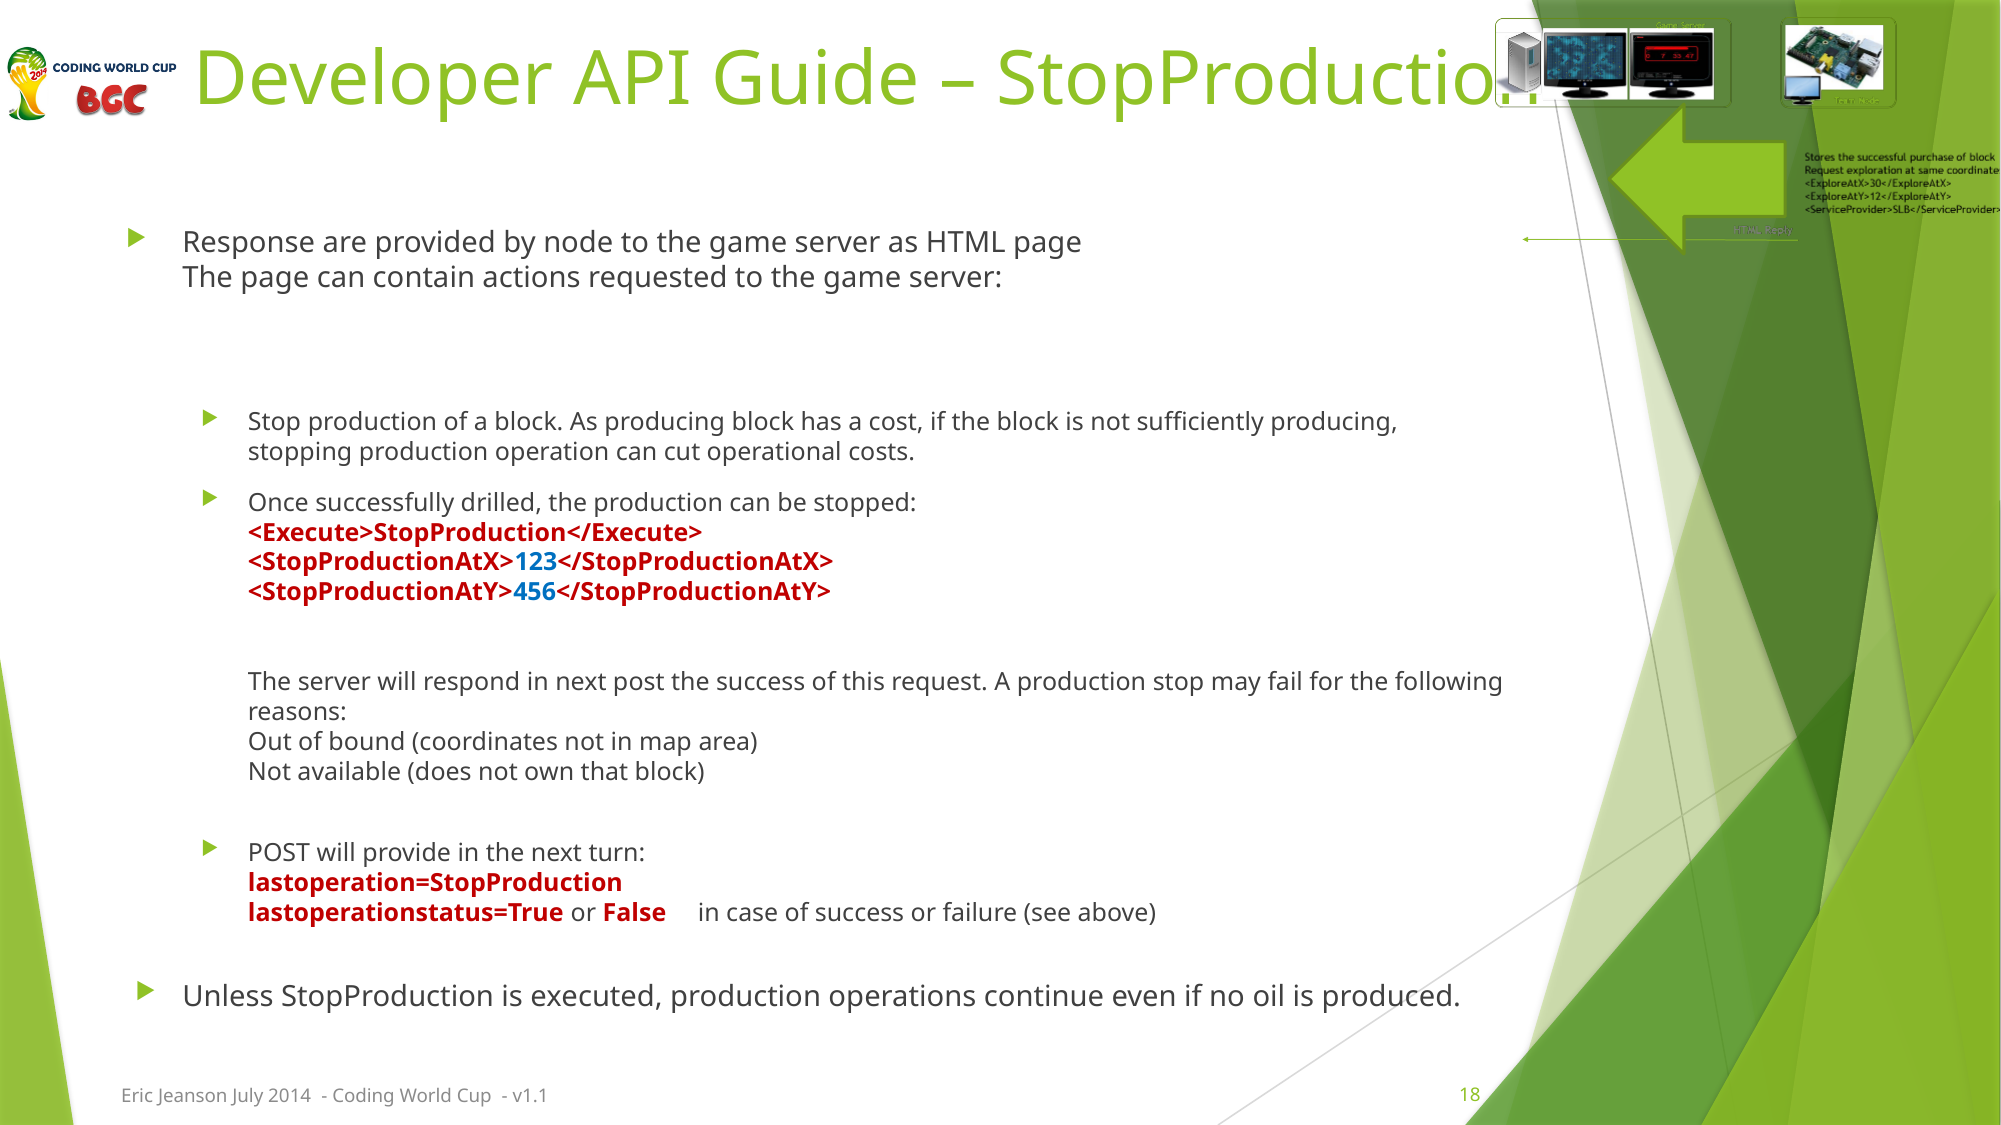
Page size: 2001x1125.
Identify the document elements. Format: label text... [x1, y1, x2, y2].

title Developer API Guide – StopProduction [178, 22, 1489, 216]
picture [1494, 16, 2000, 246]
list Response are provided by node to the game server as HTML page The page can contain actions requested to the game server: Stop production of a block. As producing block has a cost, if the block is not sufficiently producing, stopping production operation can cut operational costs. Once successfully drilled, the production can be stopped: <Execute>StopProduction</Execute> <StopProductionAtX>123</StopProductionAtX> <StopProductionAtY>456</StopProductionAtY> The server will respond in next post the success of this request. A production stop may fail for the following reasons: Out of bound (coordinates not in map area) Not available (does not own that block) POST will provide in the next turn: lastoperation=StopProduction lastoperationstatus=True or False in case of success or failure (see above) Unless StopProduction is executed, production operations continue even if no oil is produced. [111, 216, 1522, 992]
picture [6, 39, 178, 152]
